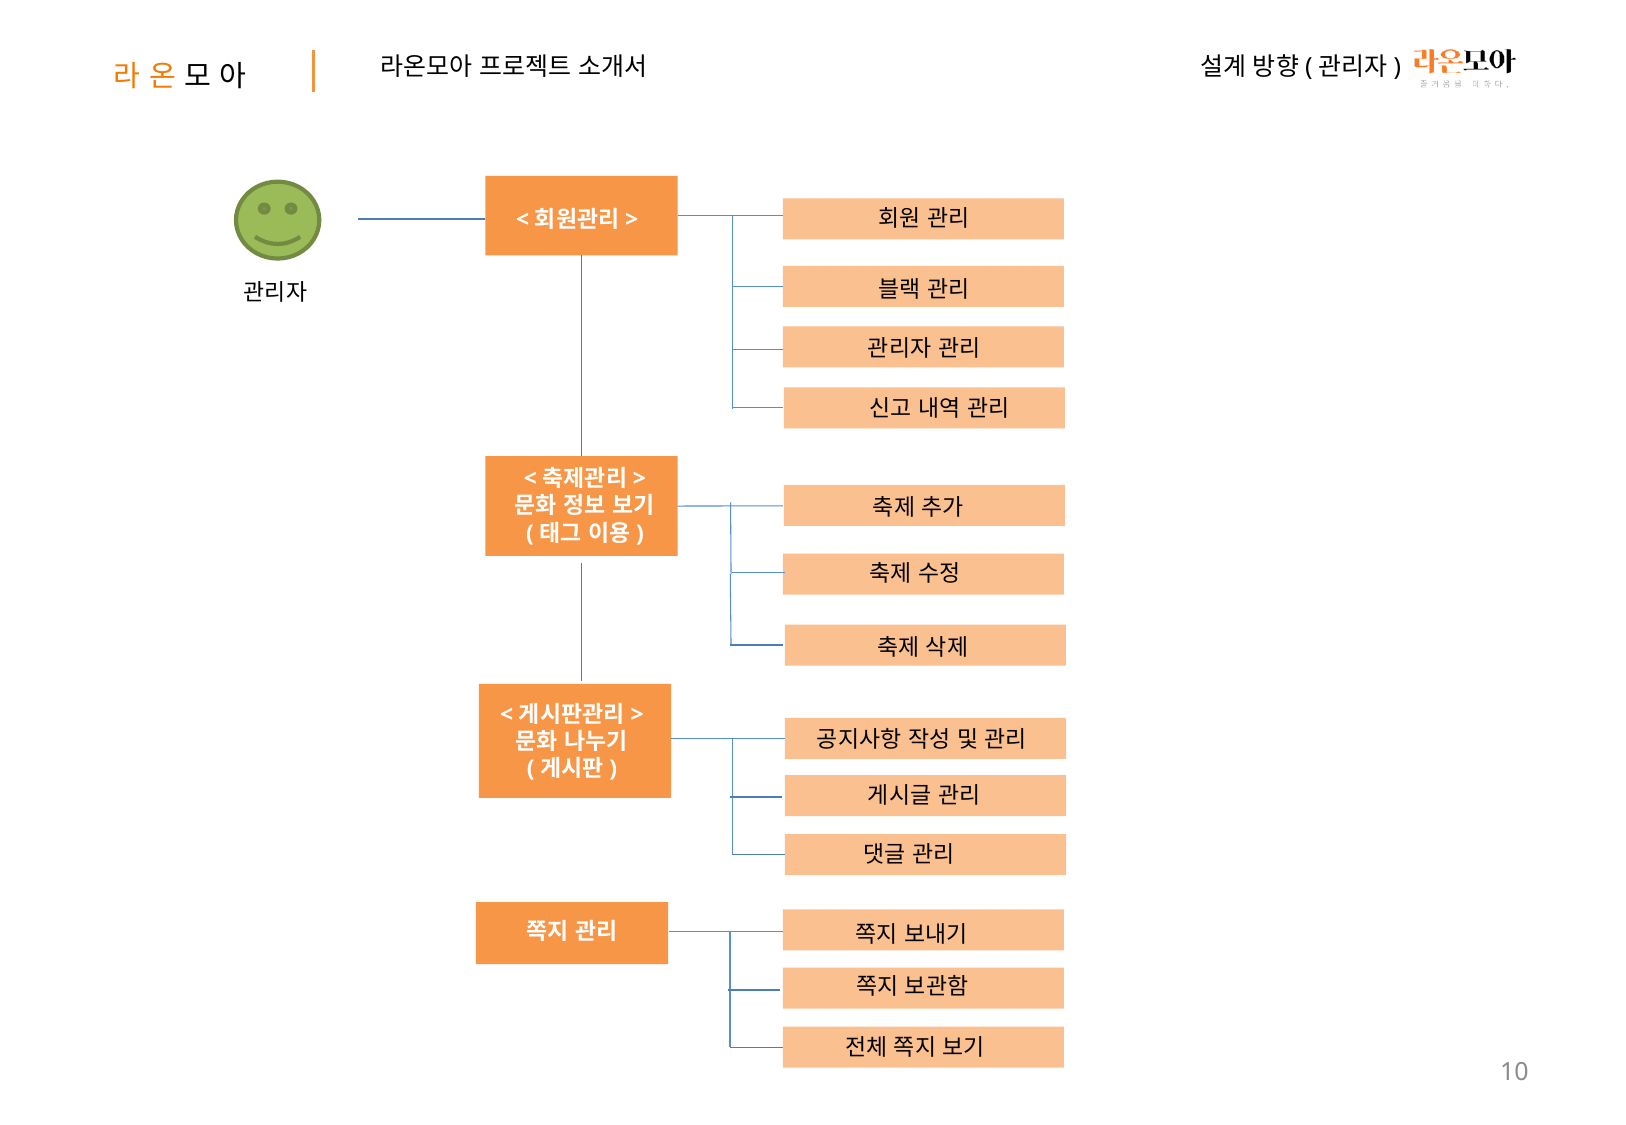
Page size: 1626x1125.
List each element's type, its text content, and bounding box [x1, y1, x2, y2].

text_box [225, 175, 1067, 1069]
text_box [103, 42, 1522, 101]
slide_number 10 [1164, 1042, 1544, 1103]
